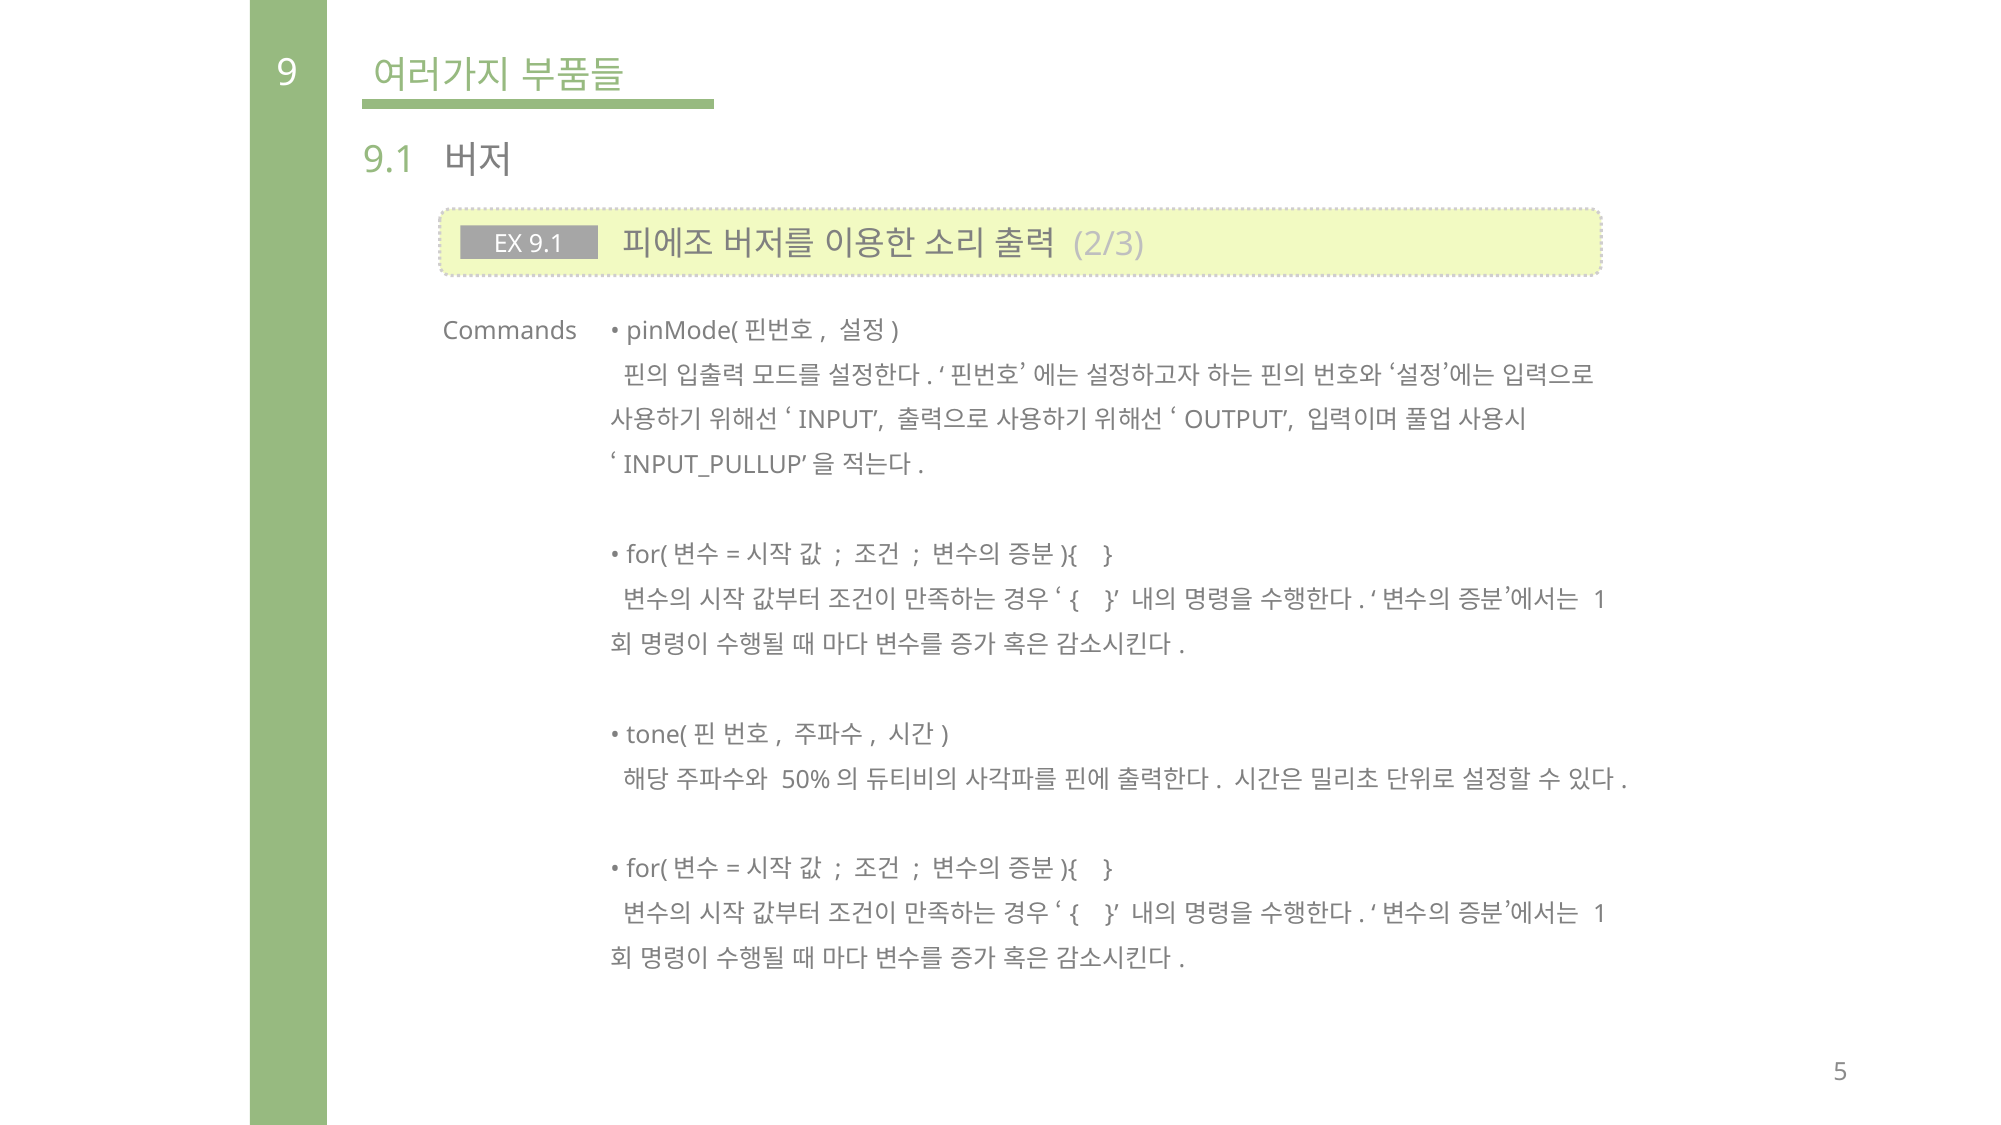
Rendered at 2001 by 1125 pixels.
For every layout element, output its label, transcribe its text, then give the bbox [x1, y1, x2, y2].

text_box [249, 0, 328, 1125]
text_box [428, 291, 1648, 1035]
text_box 9 [261, 18, 313, 101]
text_box 여러가지 부품들 [358, 20, 641, 104]
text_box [439, 208, 1602, 276]
text_box 9.1 [348, 105, 431, 188]
slide_number 5 [1412, 1042, 1863, 1103]
text_box 버저 [429, 106, 529, 189]
